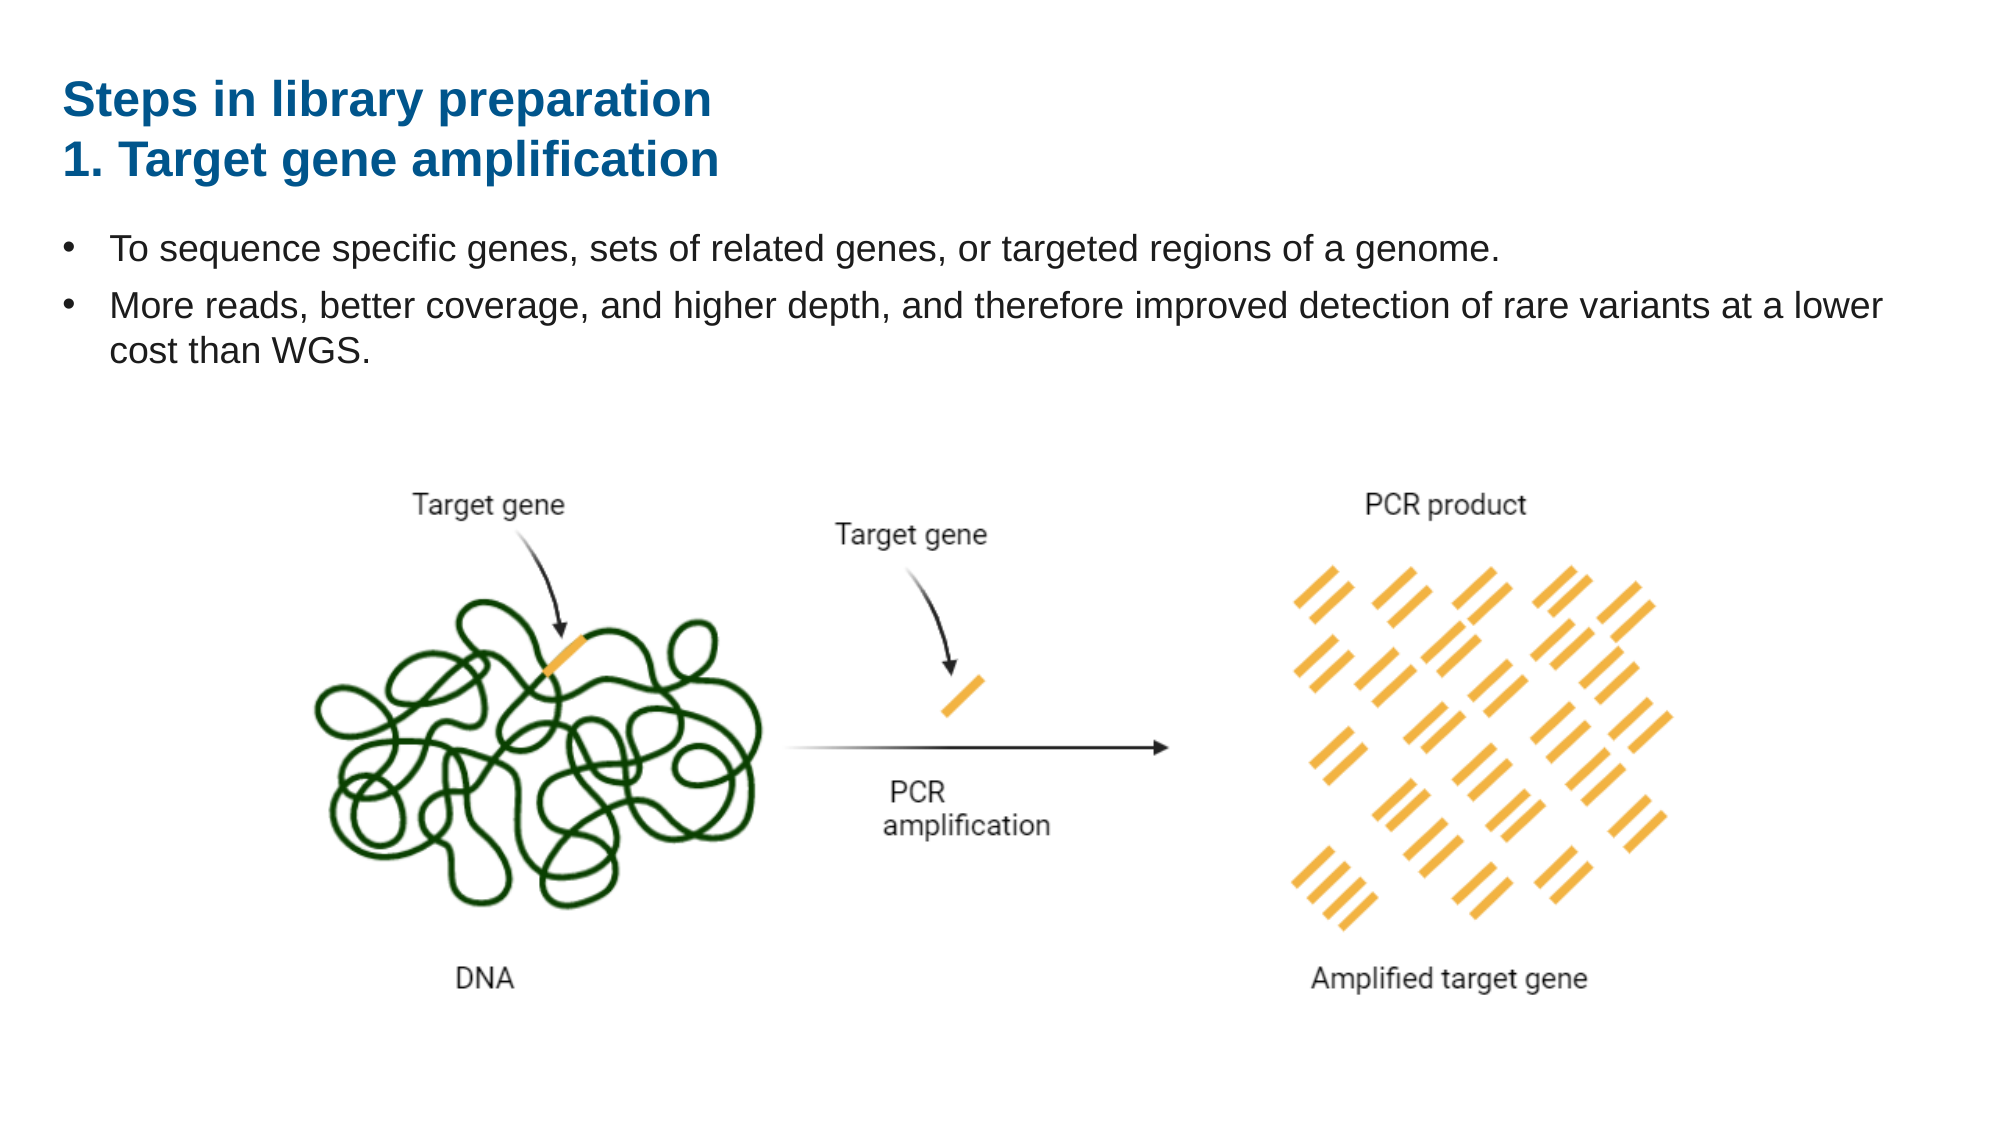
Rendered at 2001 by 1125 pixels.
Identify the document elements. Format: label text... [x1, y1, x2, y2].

picture [248, 453, 1704, 1046]
list To sequence specific genes, sets of related genes, or targeted regions of a genome. More reads, better coverage, and higher depth, and therefore improved detection of rare variants at a lower cost than WGS. [61, 223, 1938, 1063]
title Steps in library preparation 1. Target gene amplification [61, 66, 1938, 223]
